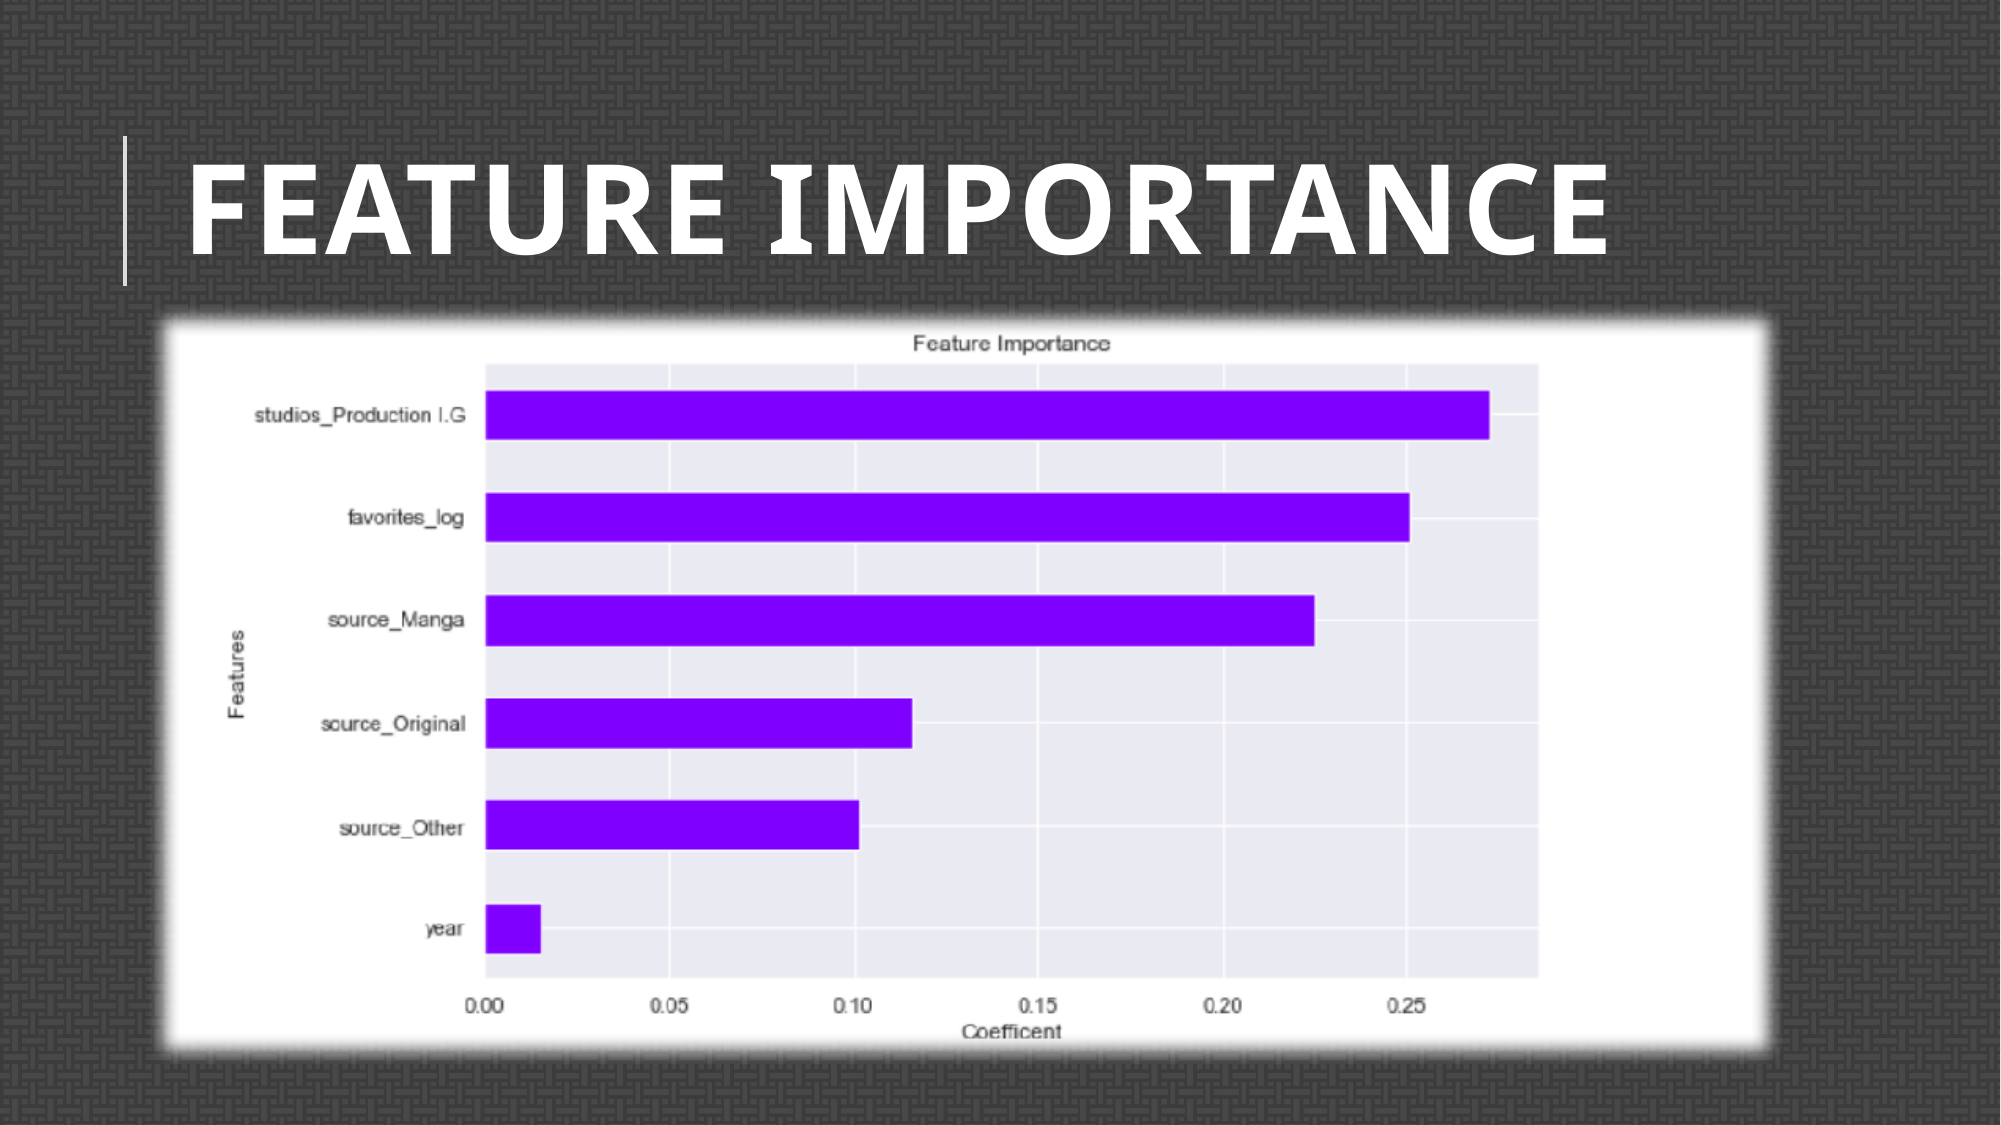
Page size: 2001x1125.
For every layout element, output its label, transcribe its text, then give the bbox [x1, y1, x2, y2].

picture [149, 304, 1782, 1064]
title Feature importance [168, 96, 1763, 301]
